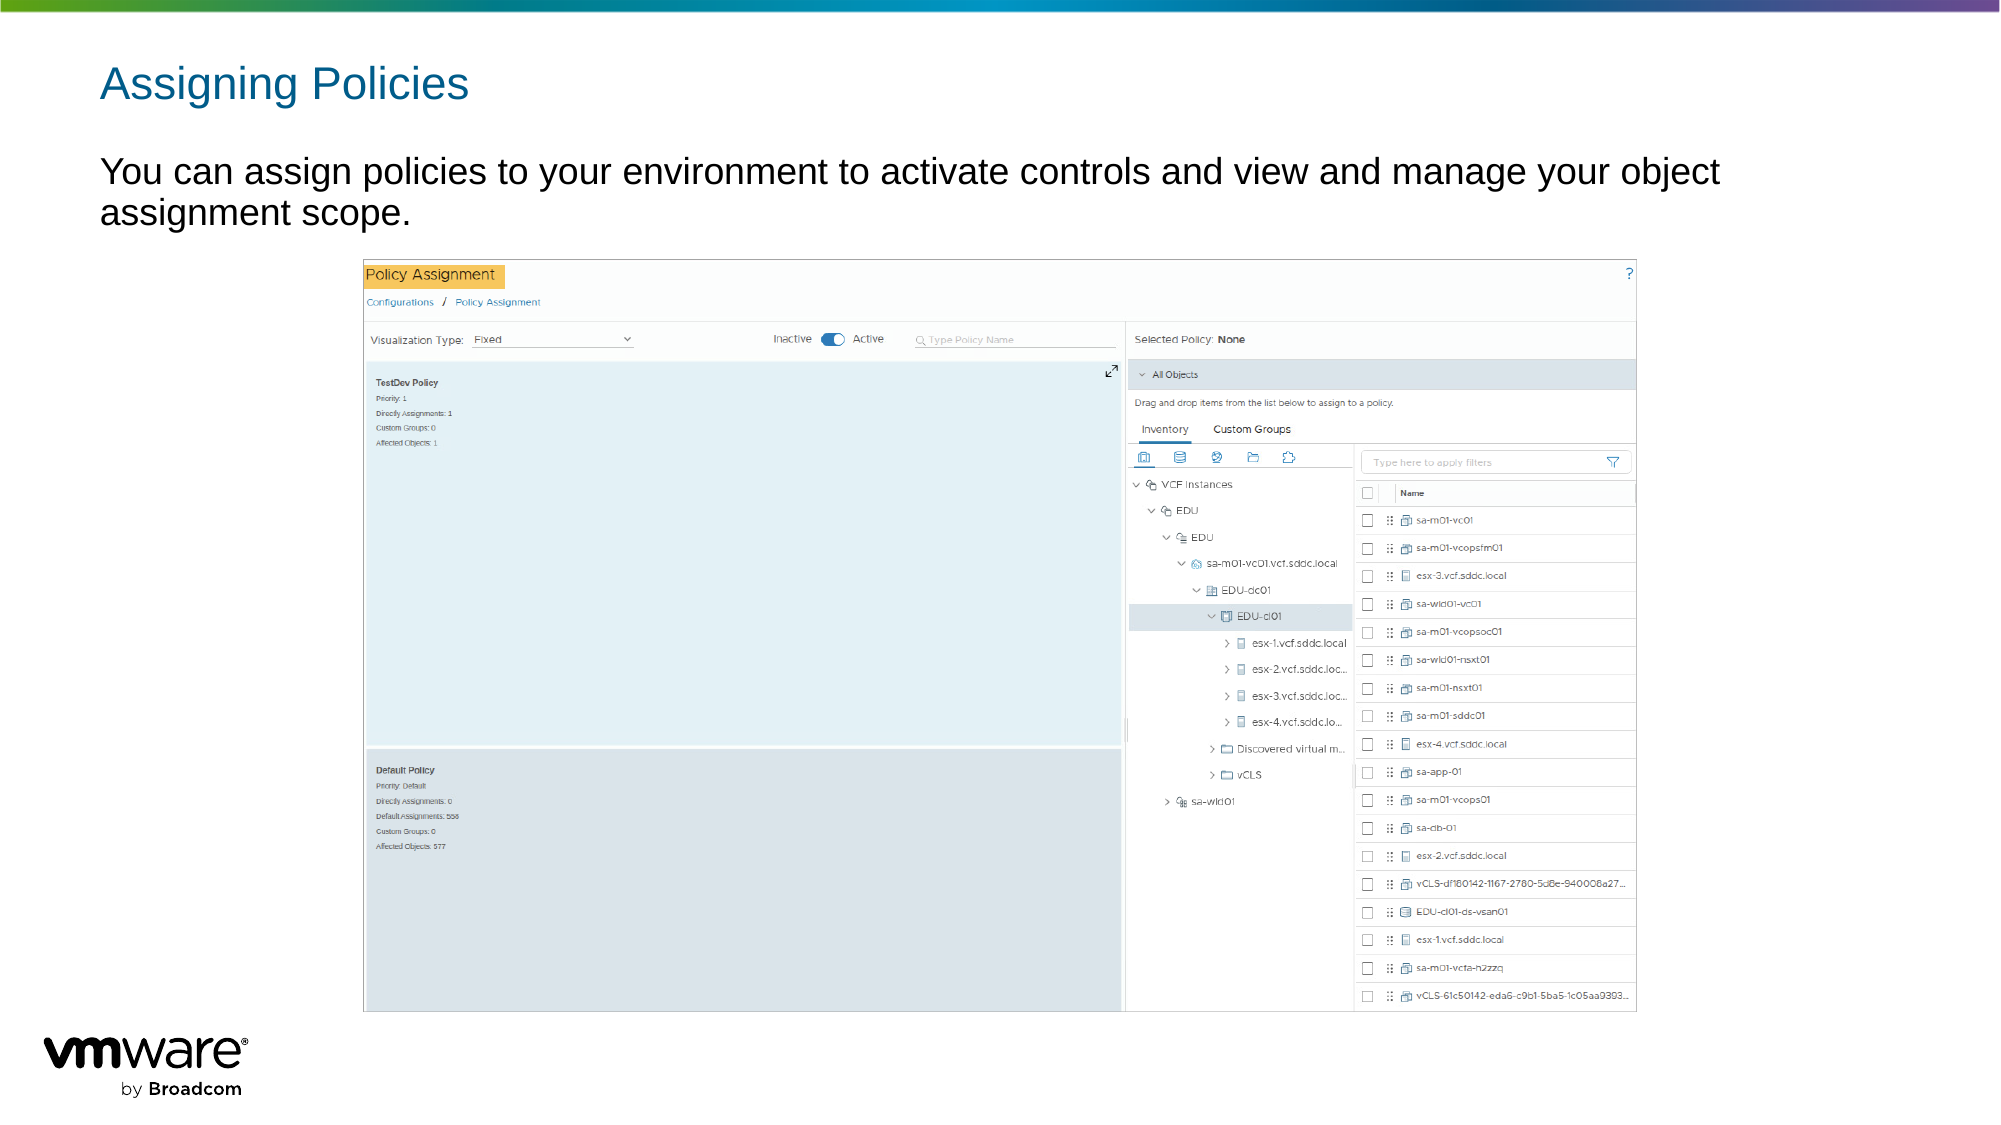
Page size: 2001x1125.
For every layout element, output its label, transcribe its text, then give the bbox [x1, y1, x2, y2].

title Assigning Policies [99, 54, 1900, 113]
list You can assign policies to your environment to activate controls and view and manage your object assignment scope. [99, 149, 1900, 247]
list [363, 259, 1637, 1012]
picture [0, 0, 2000, 30]
